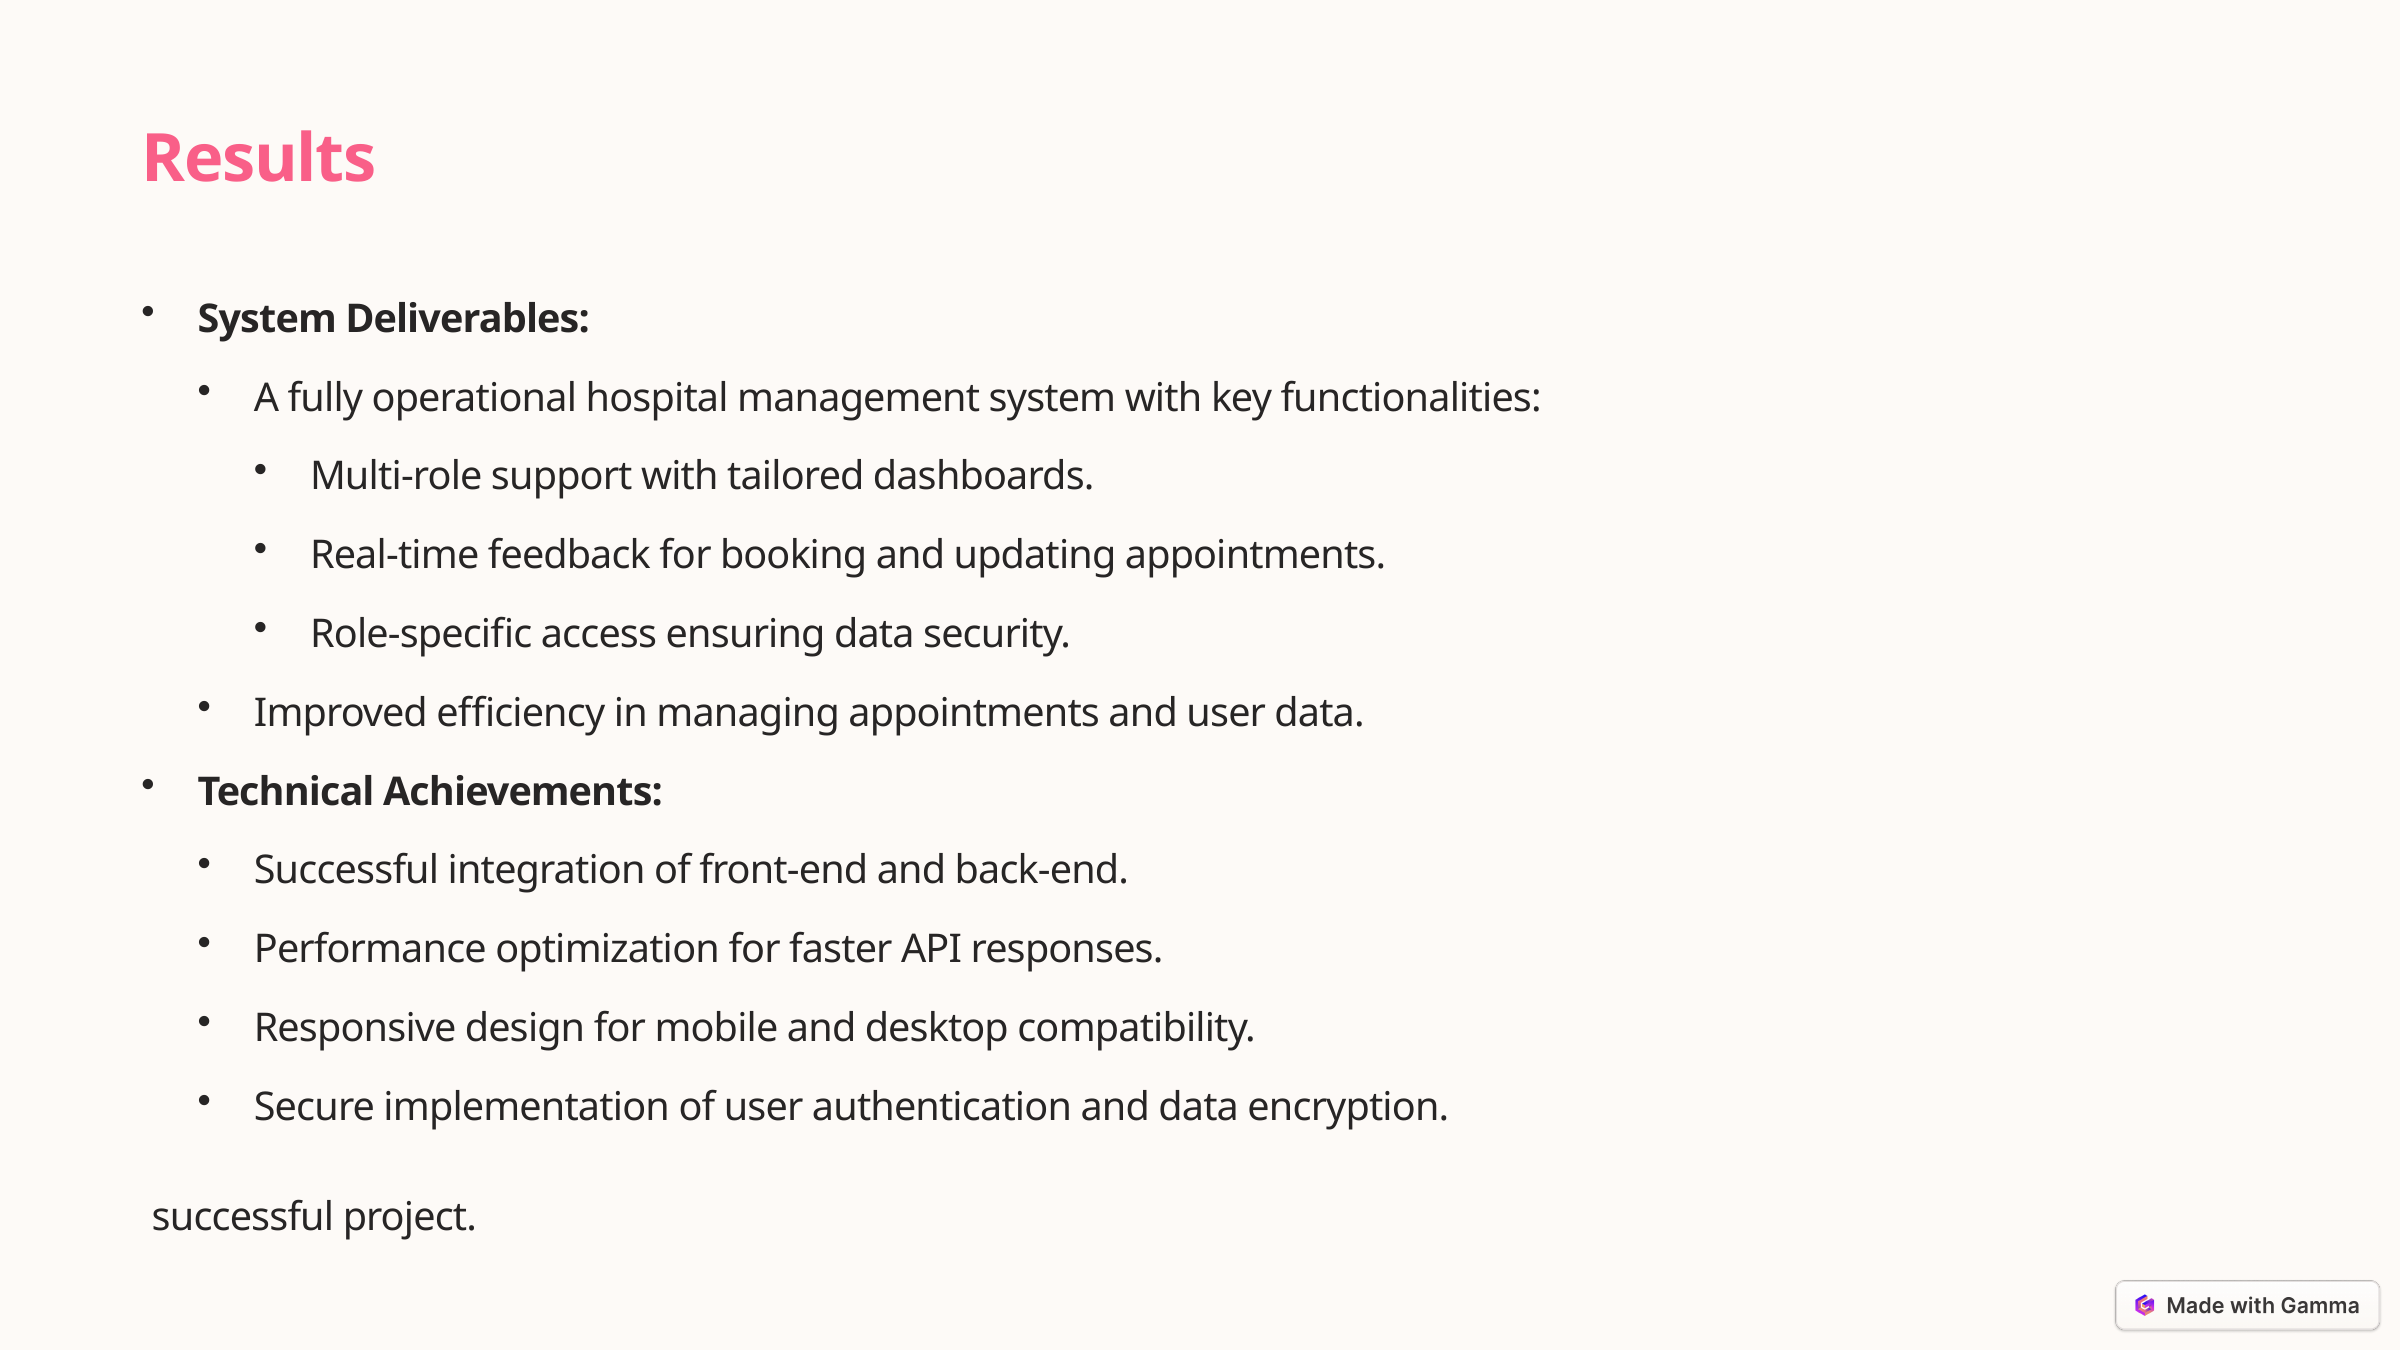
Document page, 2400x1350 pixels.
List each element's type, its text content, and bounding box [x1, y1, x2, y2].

text_box Role-specific access ensuring data security. [141, 590, 2259, 656]
picture [2106, 1271, 2389, 1339]
text_box A fully operational hospital management system with key functionalities: [141, 354, 2259, 419]
text_box Technical Achievements: [141, 748, 2259, 814]
text_box Successful integration of front-end and back-end. [141, 827, 2259, 892]
text_box successful project. [141, 1173, 2259, 1239]
text_box Real-time feedback for booking and updating appointments. [141, 512, 2259, 577]
text_box Multi-role support with tailored dashboards. [141, 433, 2259, 498]
text_box System Deliverables: [141, 275, 2259, 341]
text_box Results [141, 111, 809, 195]
text_box Performance optimization for faster API responses. [141, 906, 2259, 971]
text_box Improved efficiency in managing appointments and user data. [141, 669, 2259, 735]
text_box Secure implementation of user authentication and data encryption. [141, 1063, 2259, 1129]
text_box Responsive design for mobile and desktop compatibility. [141, 984, 2259, 1050]
